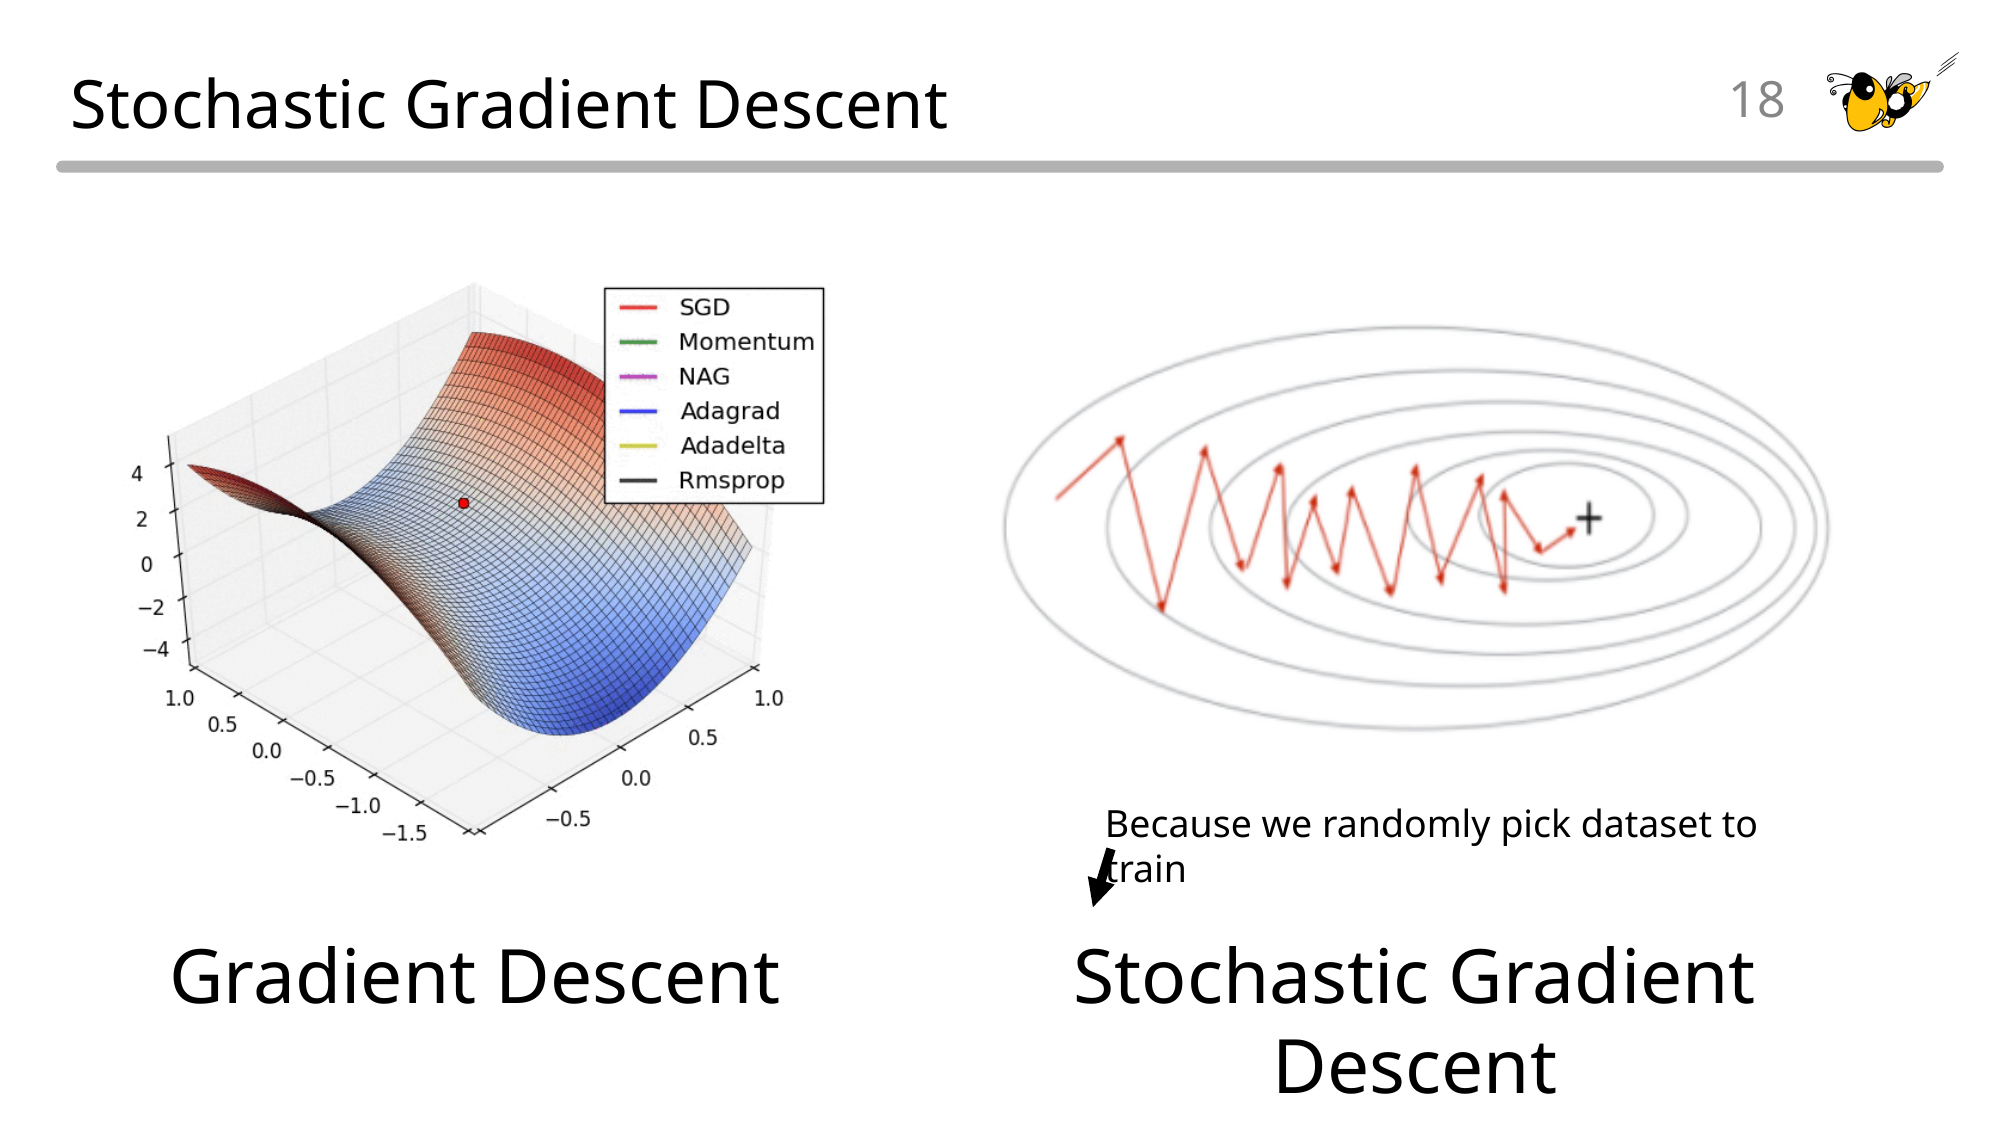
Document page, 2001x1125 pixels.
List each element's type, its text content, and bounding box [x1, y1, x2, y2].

text_box Stochastic Gradient Descent [919, 921, 1911, 1117]
text_box Gradient Descent [106, 921, 844, 1027]
title Stochastic Gradient Descent [40, 52, 1640, 151]
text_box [1092, 848, 1112, 908]
picture [947, 302, 1883, 750]
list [94, 275, 835, 849]
slide_number 18 [1695, 61, 1820, 141]
picture [1827, 52, 1959, 132]
text_box Because we randomly pick dataset to train [1090, 793, 1805, 898]
